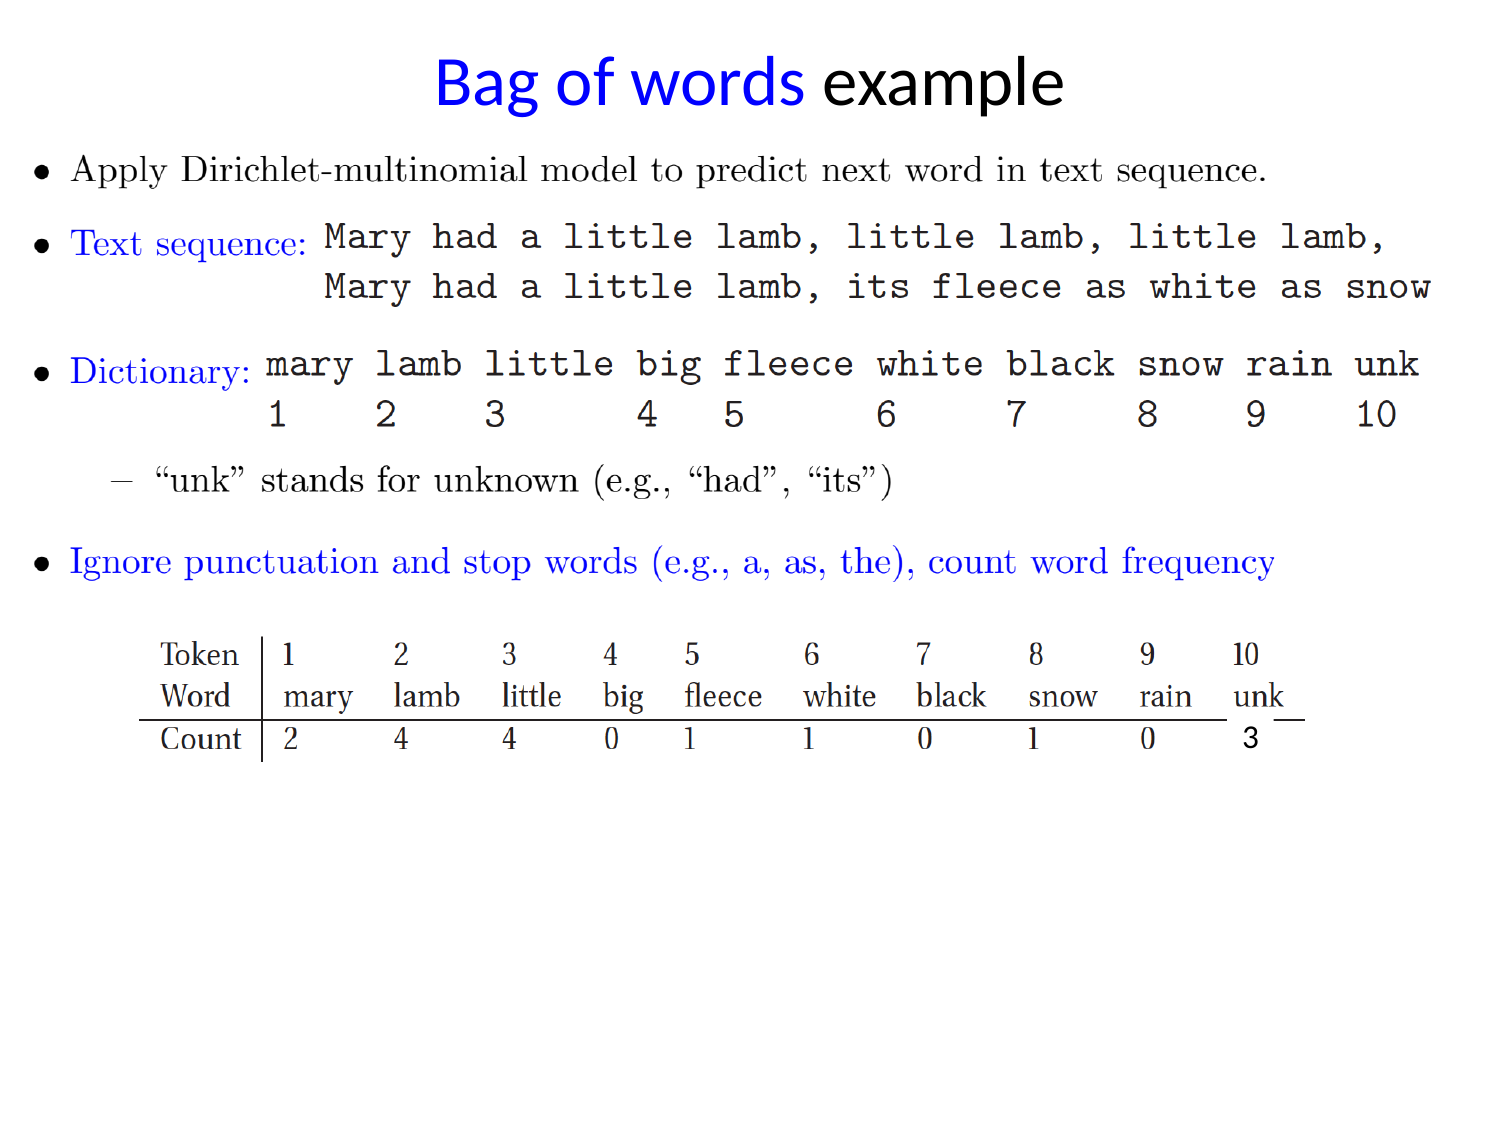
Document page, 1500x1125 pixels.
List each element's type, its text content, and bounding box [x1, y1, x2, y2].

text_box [126, 626, 1309, 765]
picture [33, 153, 1440, 792]
title Bag of words example [75, 0, 1425, 154]
